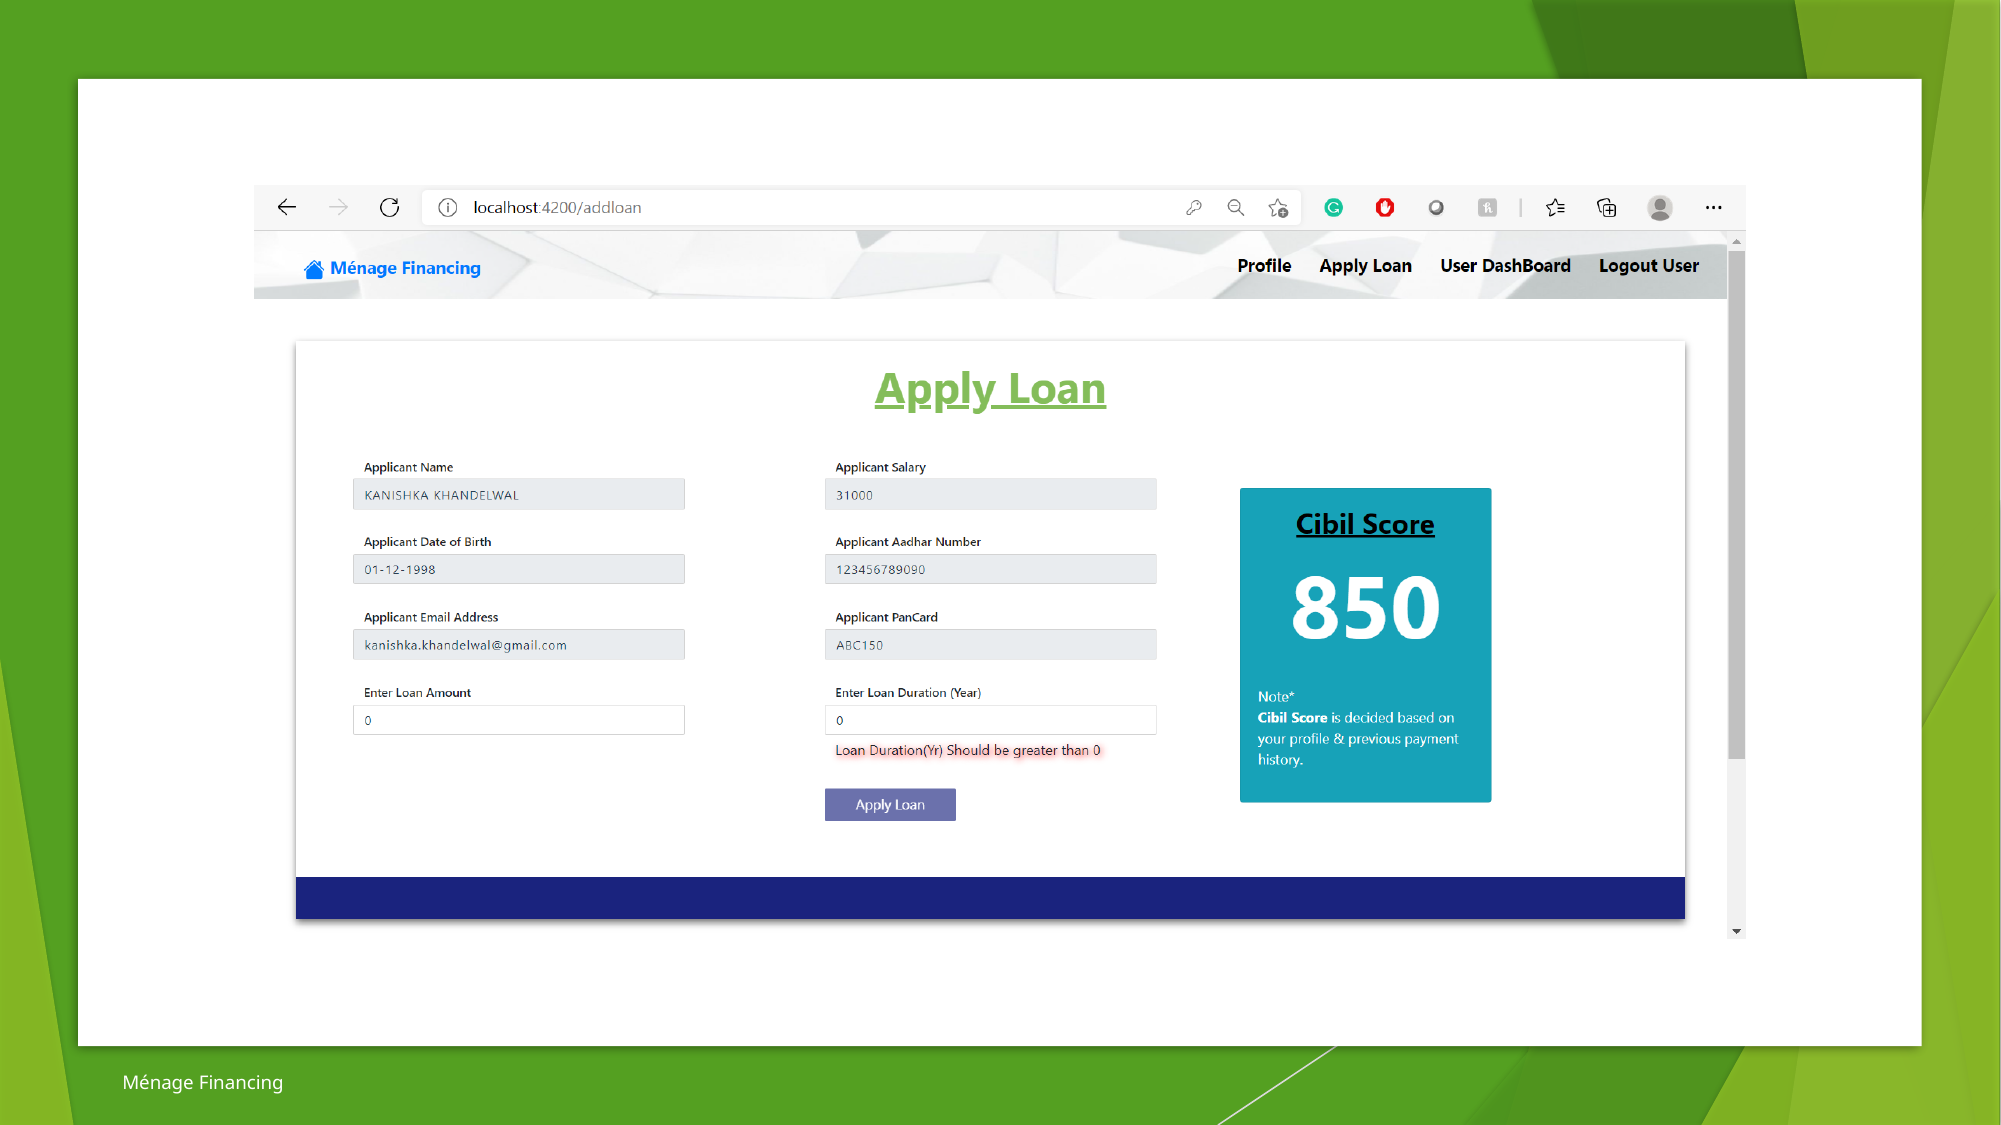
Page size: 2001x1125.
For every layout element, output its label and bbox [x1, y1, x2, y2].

picture [253, 185, 1747, 940]
text_box [0, 0, 2000, 1125]
